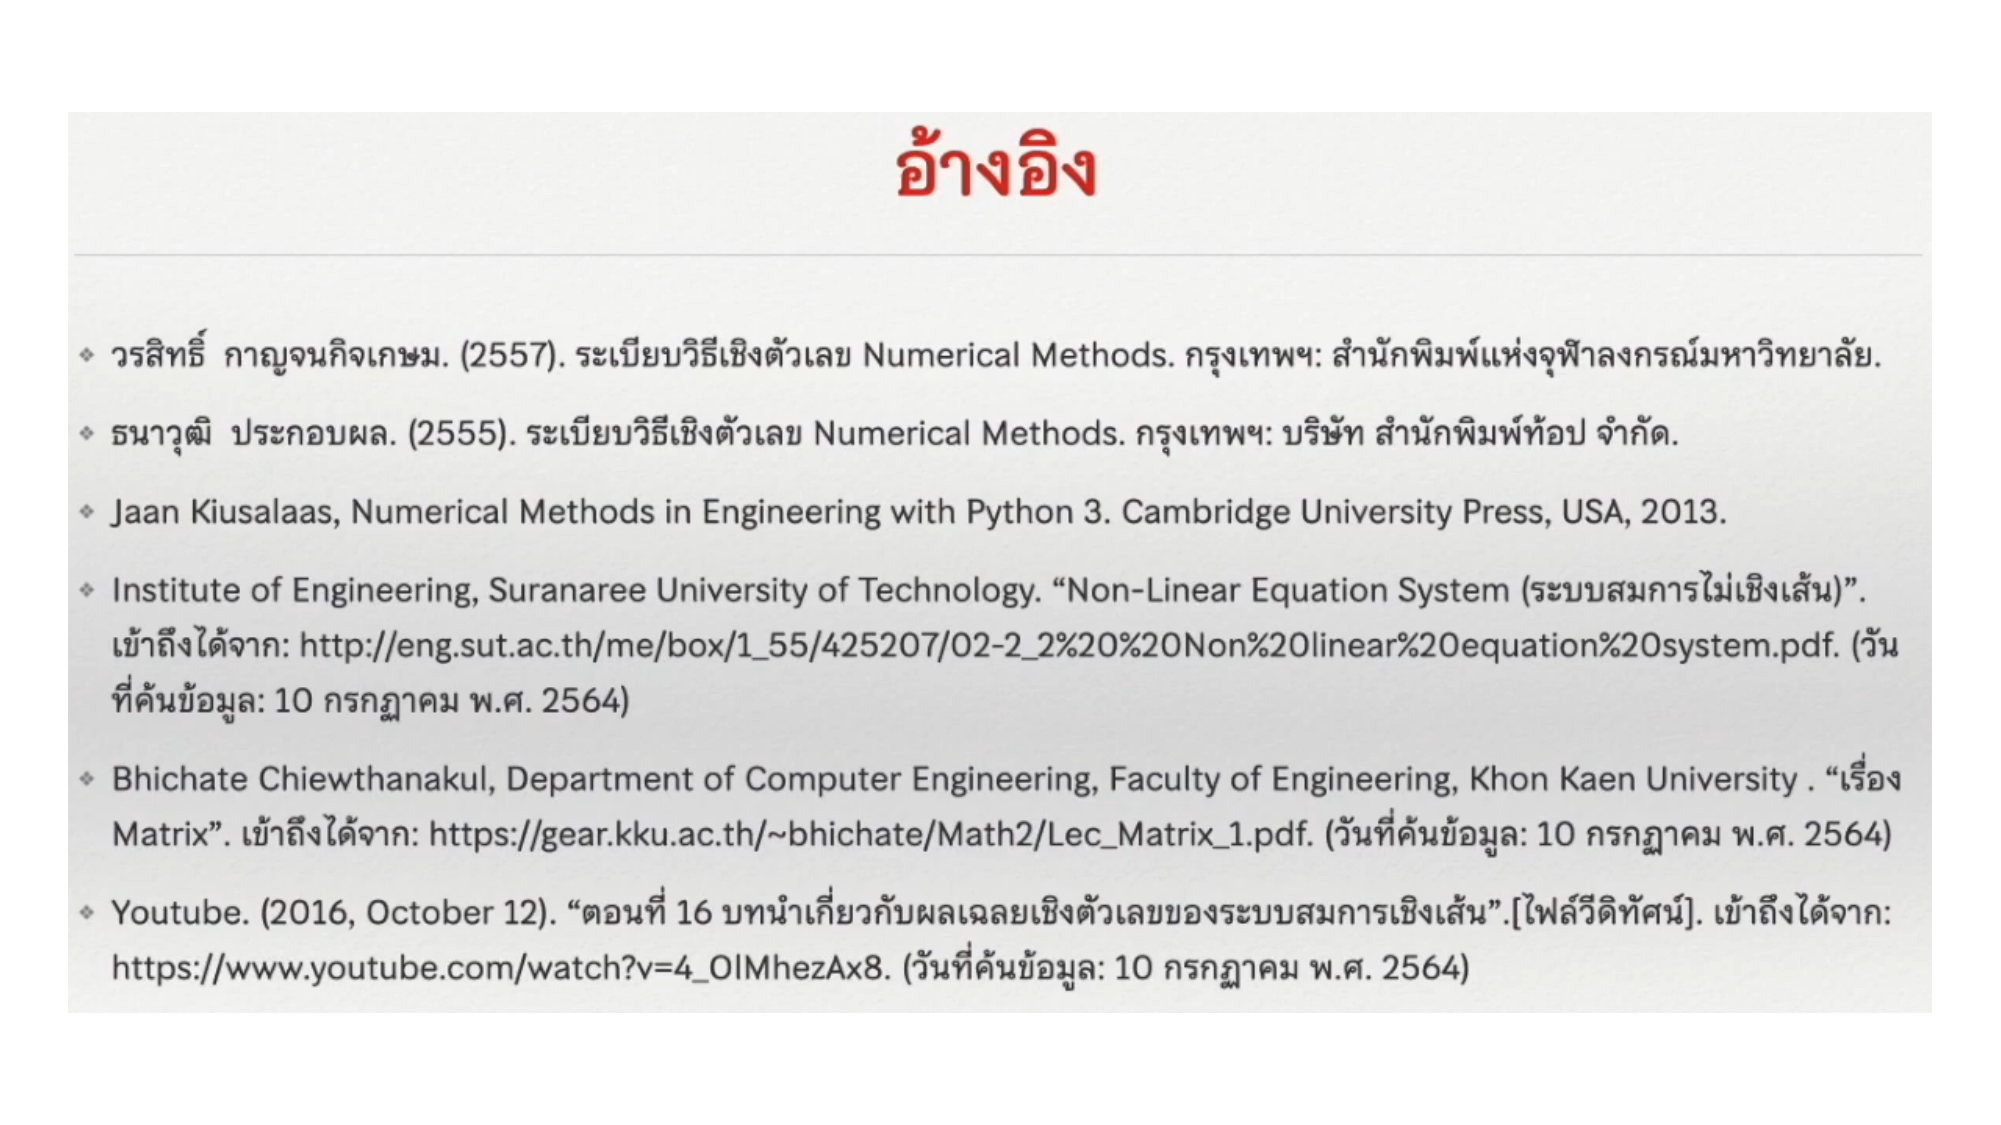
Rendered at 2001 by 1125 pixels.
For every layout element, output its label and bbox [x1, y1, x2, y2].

picture [68, 112, 1932, 1013]
